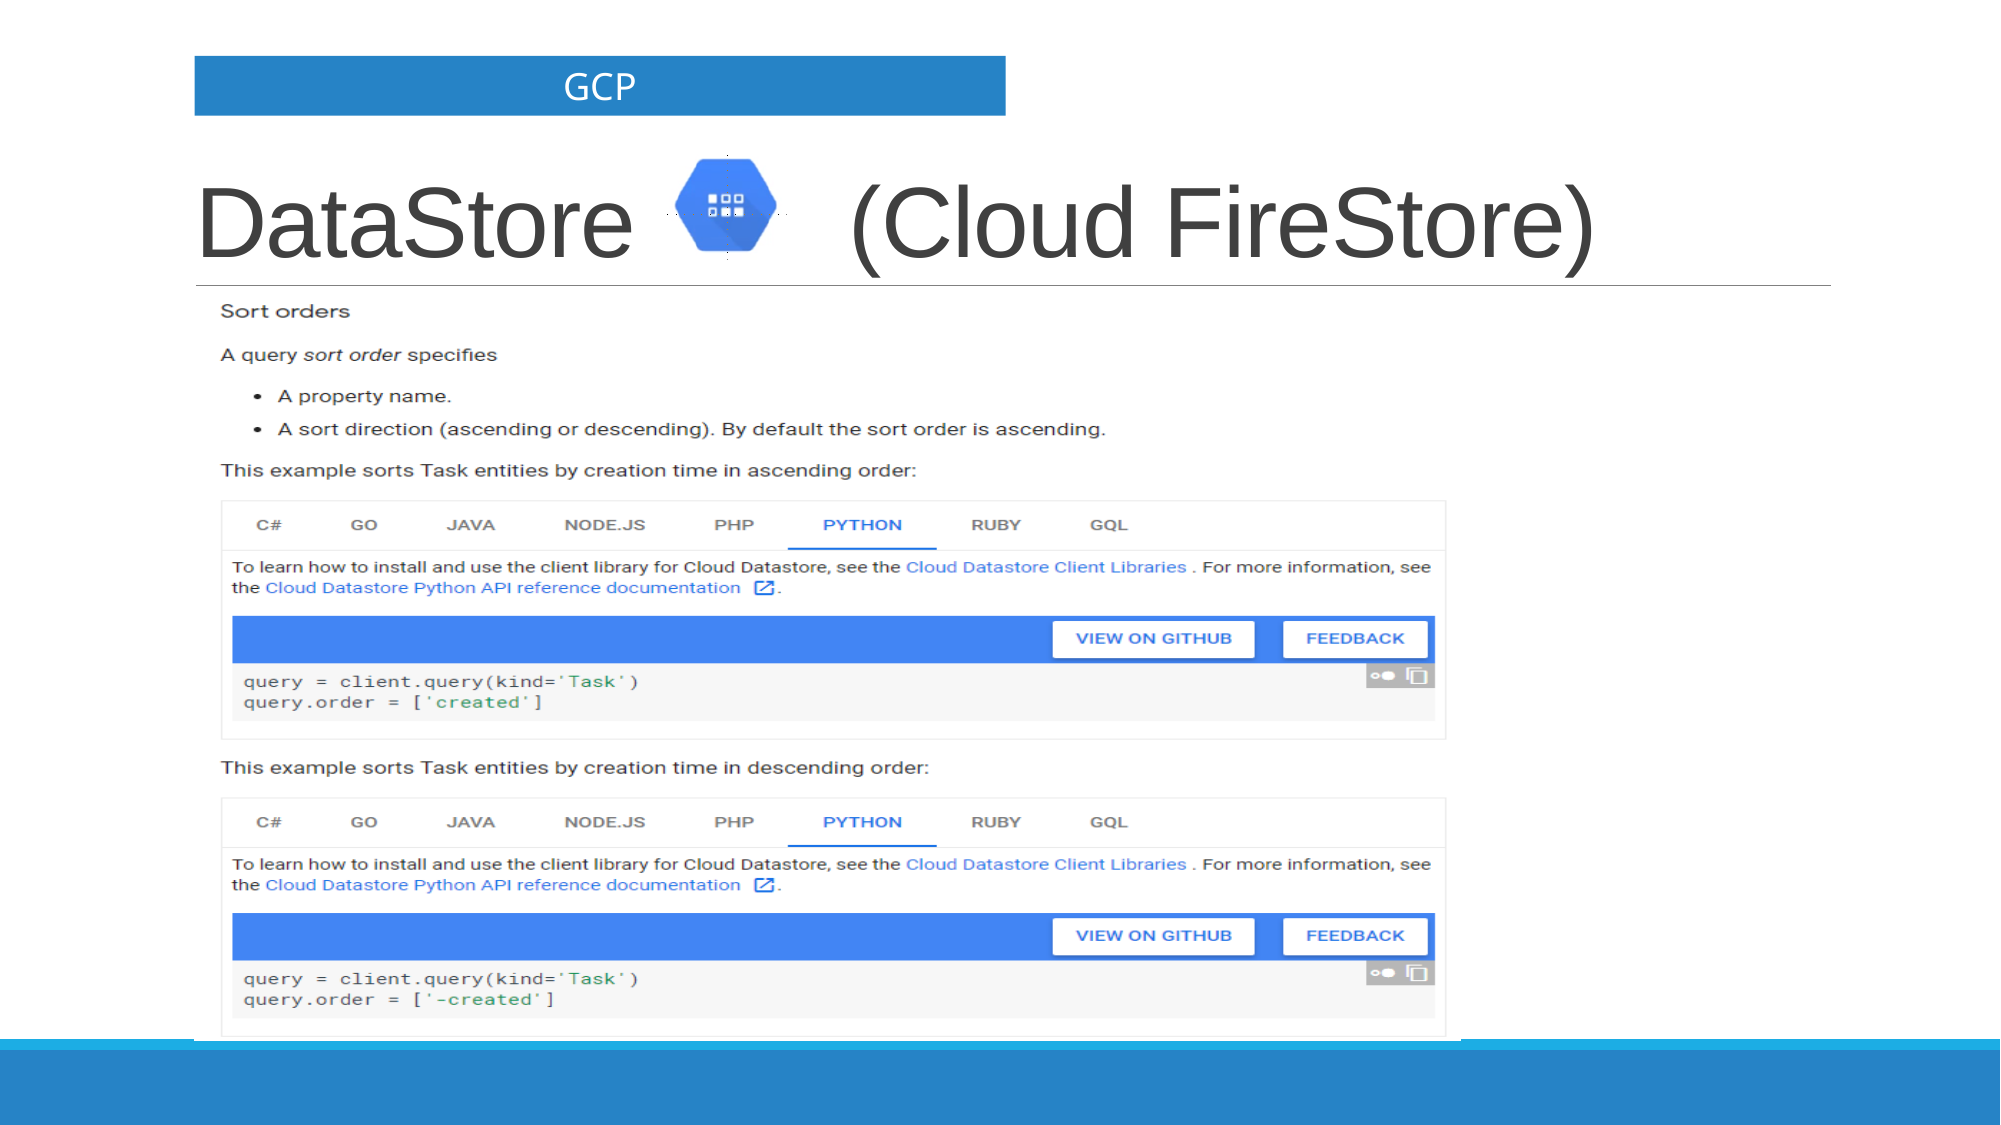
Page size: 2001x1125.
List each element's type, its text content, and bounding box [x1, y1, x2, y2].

picture [194, 297, 1462, 1042]
picture [659, 154, 787, 261]
text_box GCP [194, 55, 1006, 116]
title DataStore (Cloud FireStore) [180, 116, 1830, 285]
